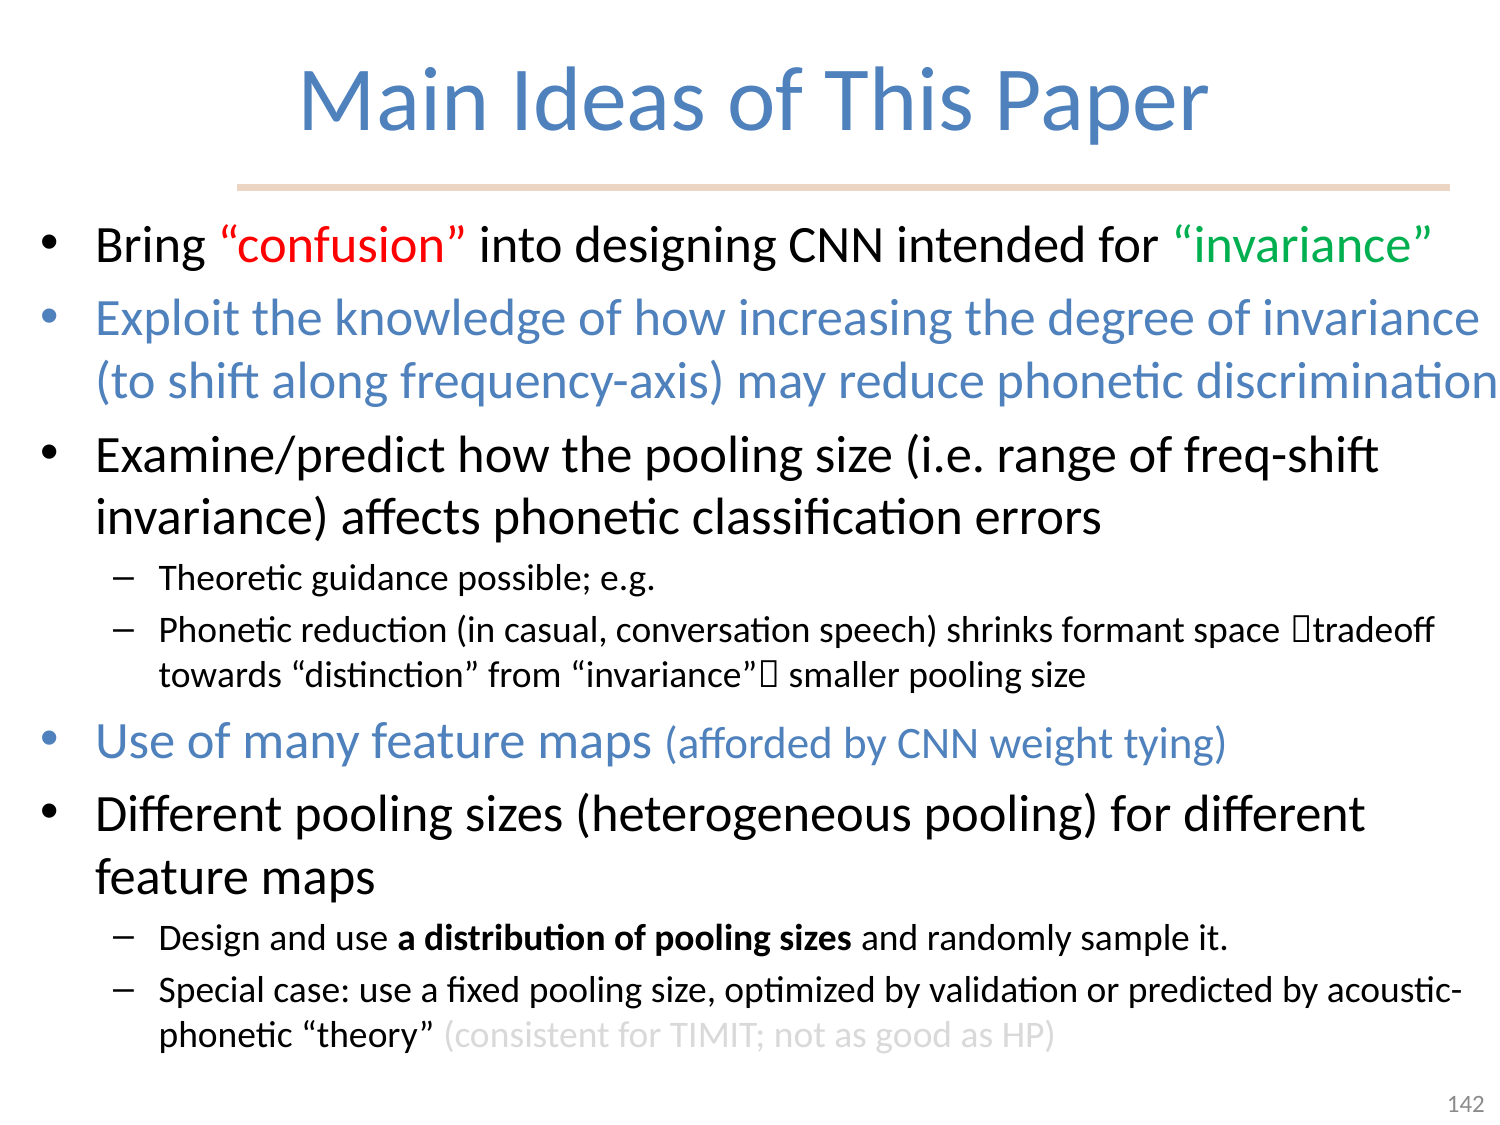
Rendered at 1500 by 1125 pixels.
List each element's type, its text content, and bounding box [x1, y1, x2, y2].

title Main Ideas of This Paper [79, 0, 1430, 188]
slide_number 142 [1149, 1072, 1500, 1125]
list Bring “confusion” into designing CNN intended for “invariance” Exploit the knowledge of how increasing the degree of invariance (to shift along frequency-axis) may reduce phonetic discrimination Examine/predict how the pooling size (i.e. range of freq-shift invariance) affects phonetic classification errors Theoretic guidance possible; e.g. Phonetic reduction (in casual, conversation speech) shrinks formant space tradeoff towards “distinction” from “invariance” smaller pooling size Use of many feature maps (afforded by CNN weight tying) Different pooling sizes (heterogeneous pooling) for different feature maps Design and use a distribution of pooling sizes and randomly sample it. Special case: use a fixed pooling size, optimized by validation or predicted by acoustic-phonetic “theory” (consistent for TIMIT; not as good as HP) [25, 202, 1500, 1073]
